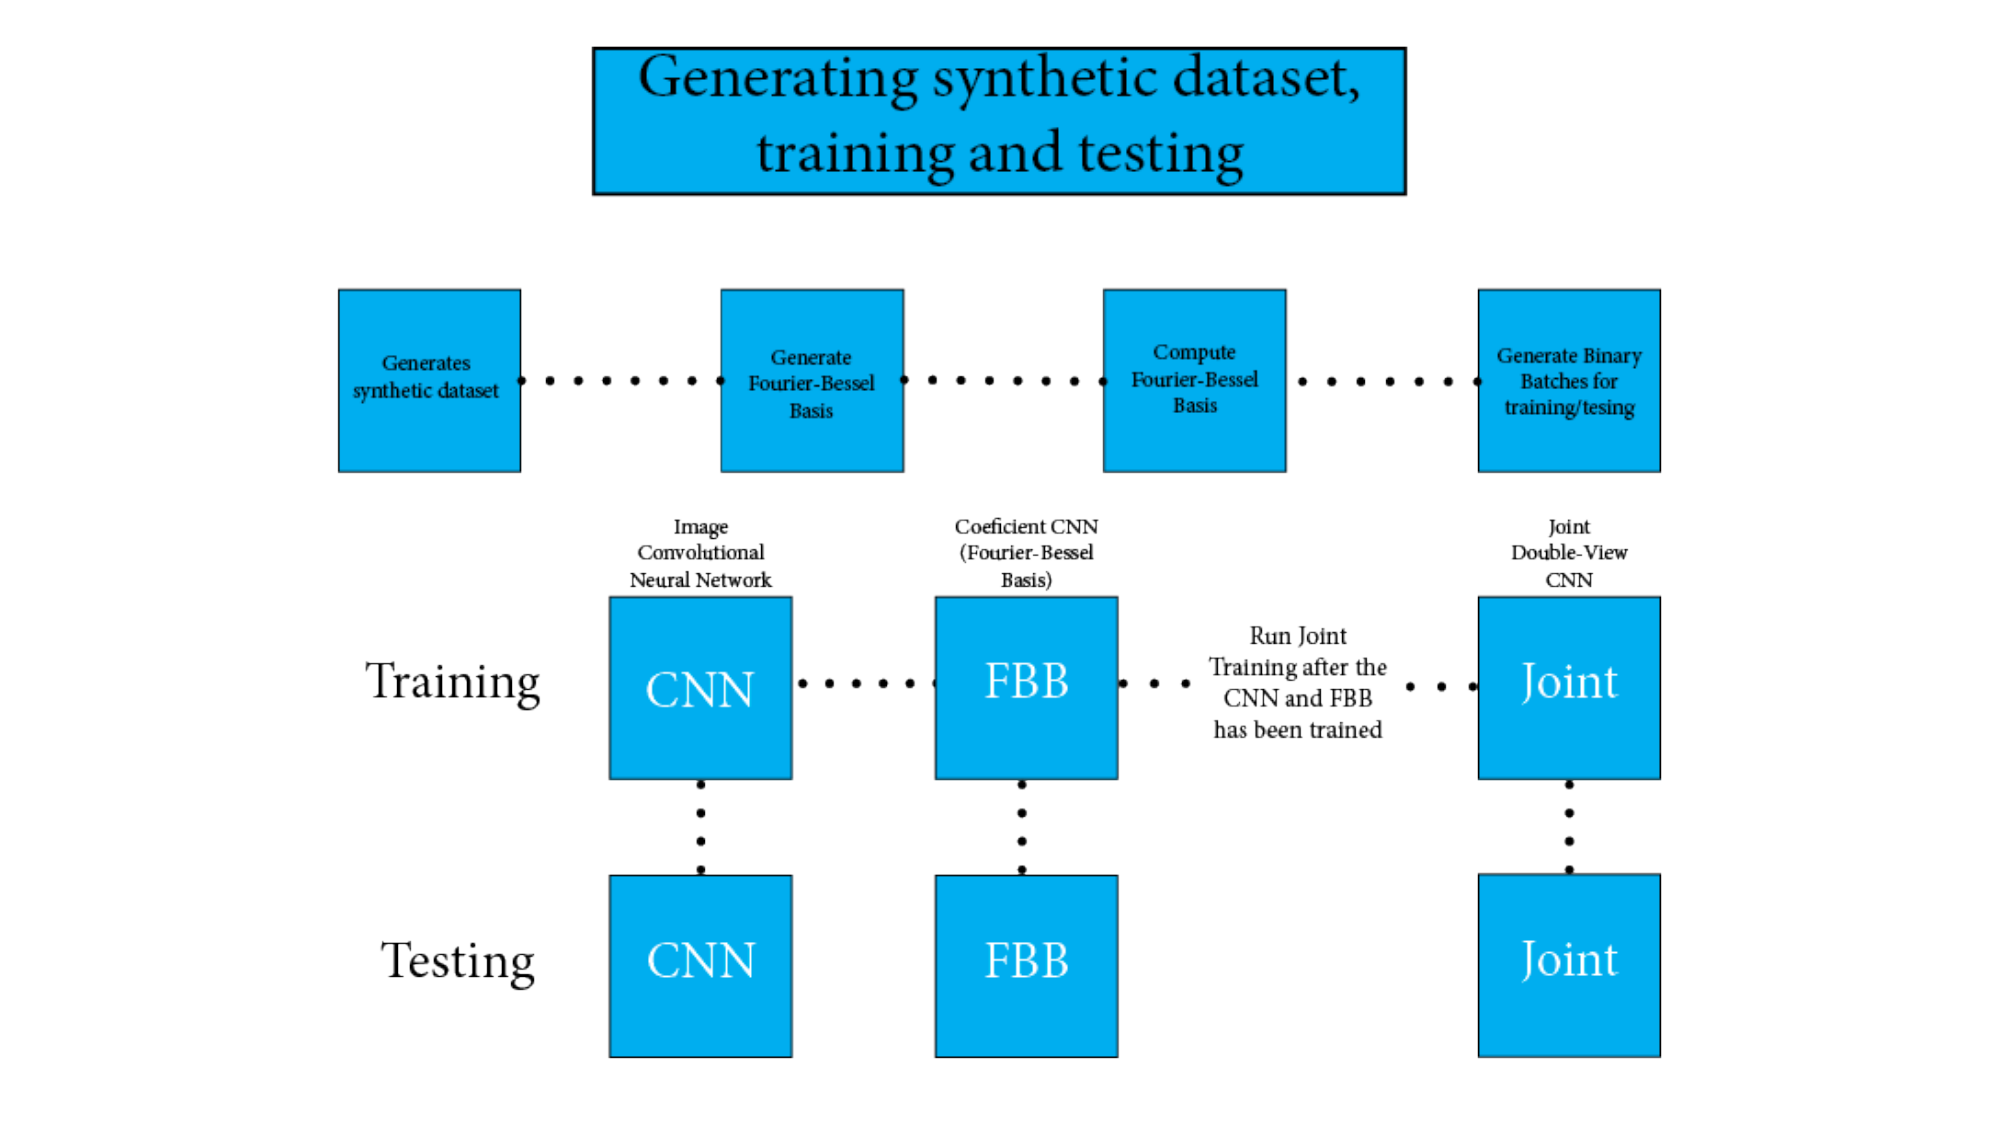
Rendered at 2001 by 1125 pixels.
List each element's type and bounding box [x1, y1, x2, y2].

picture [272, 0, 1728, 1125]
